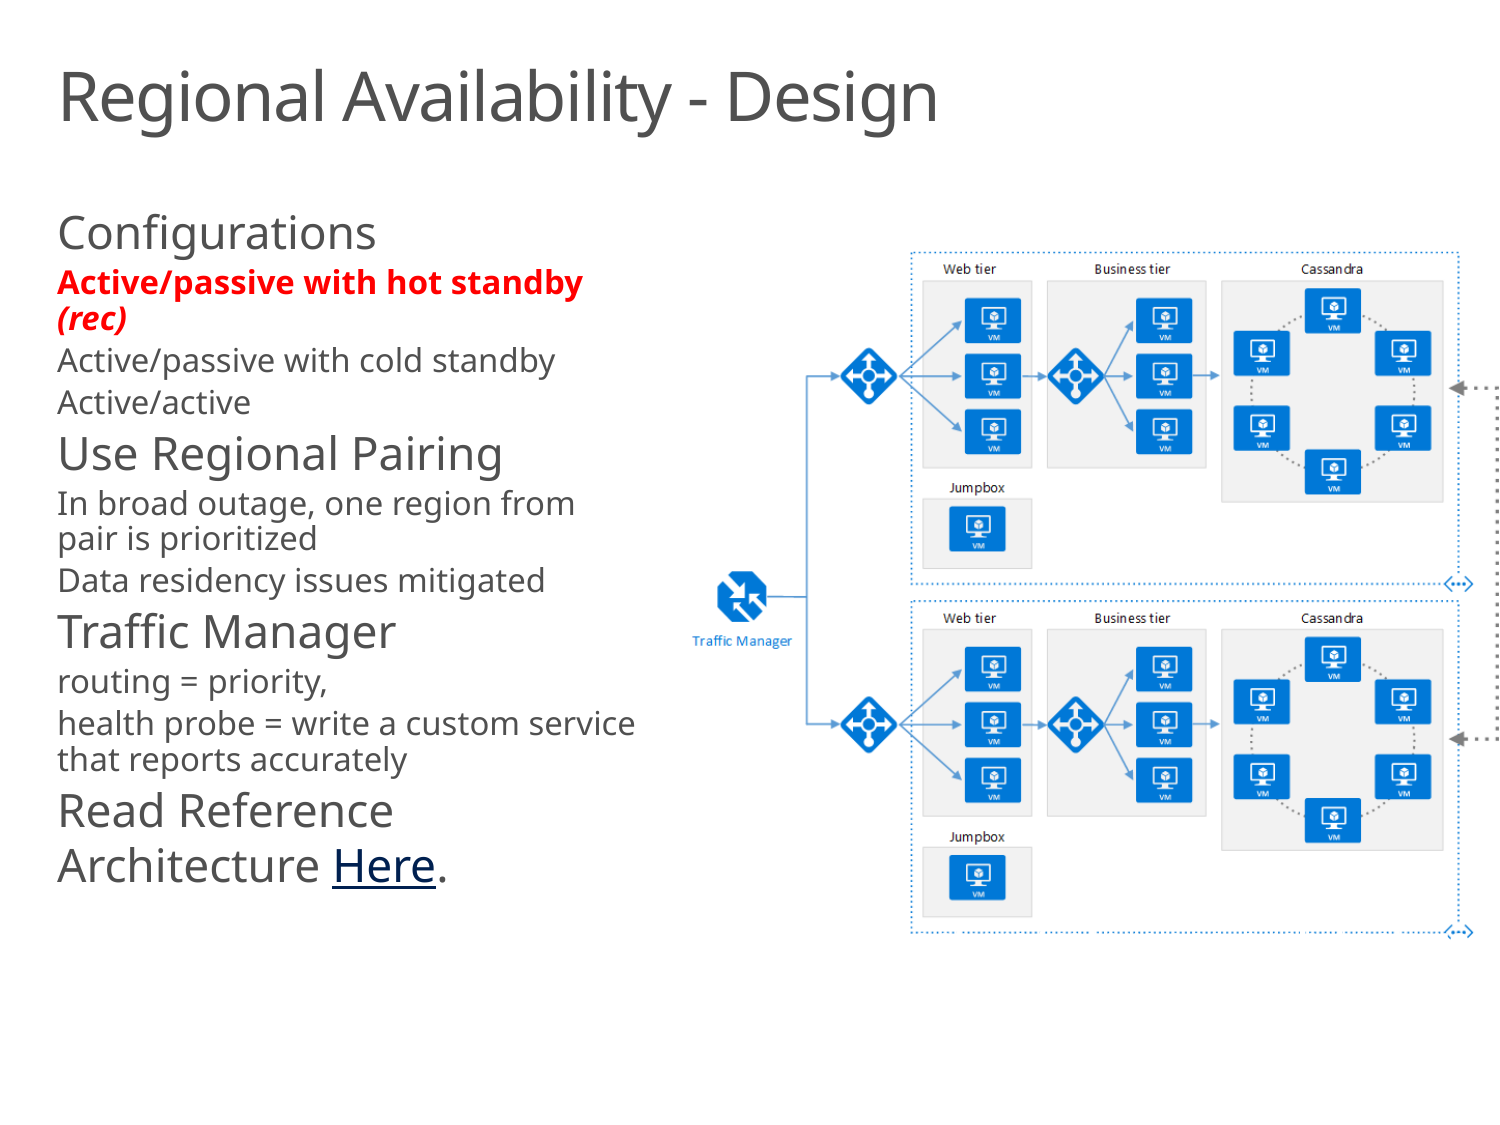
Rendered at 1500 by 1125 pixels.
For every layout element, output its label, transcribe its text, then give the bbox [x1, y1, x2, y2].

title Regional Availability - Design [33, 47, 1468, 196]
list Configurations Active/passive with hot standby (rec) Active/passive with cold standby Active/active Use Regional Pairing In broad outage, one region from pair is prioritized Data residency issues mitigated Traffic Manager routing = priority, health probe = write a custom service that reports accurately Read Reference Architecture Here. [33, 195, 684, 911]
text_box https://docs.microsoft.com/en-us/azure/architecture/reference-architectures/virtual-machines-linux/multi-region-application [29, 911, 1500, 1020]
picture [683, 250, 1500, 942]
